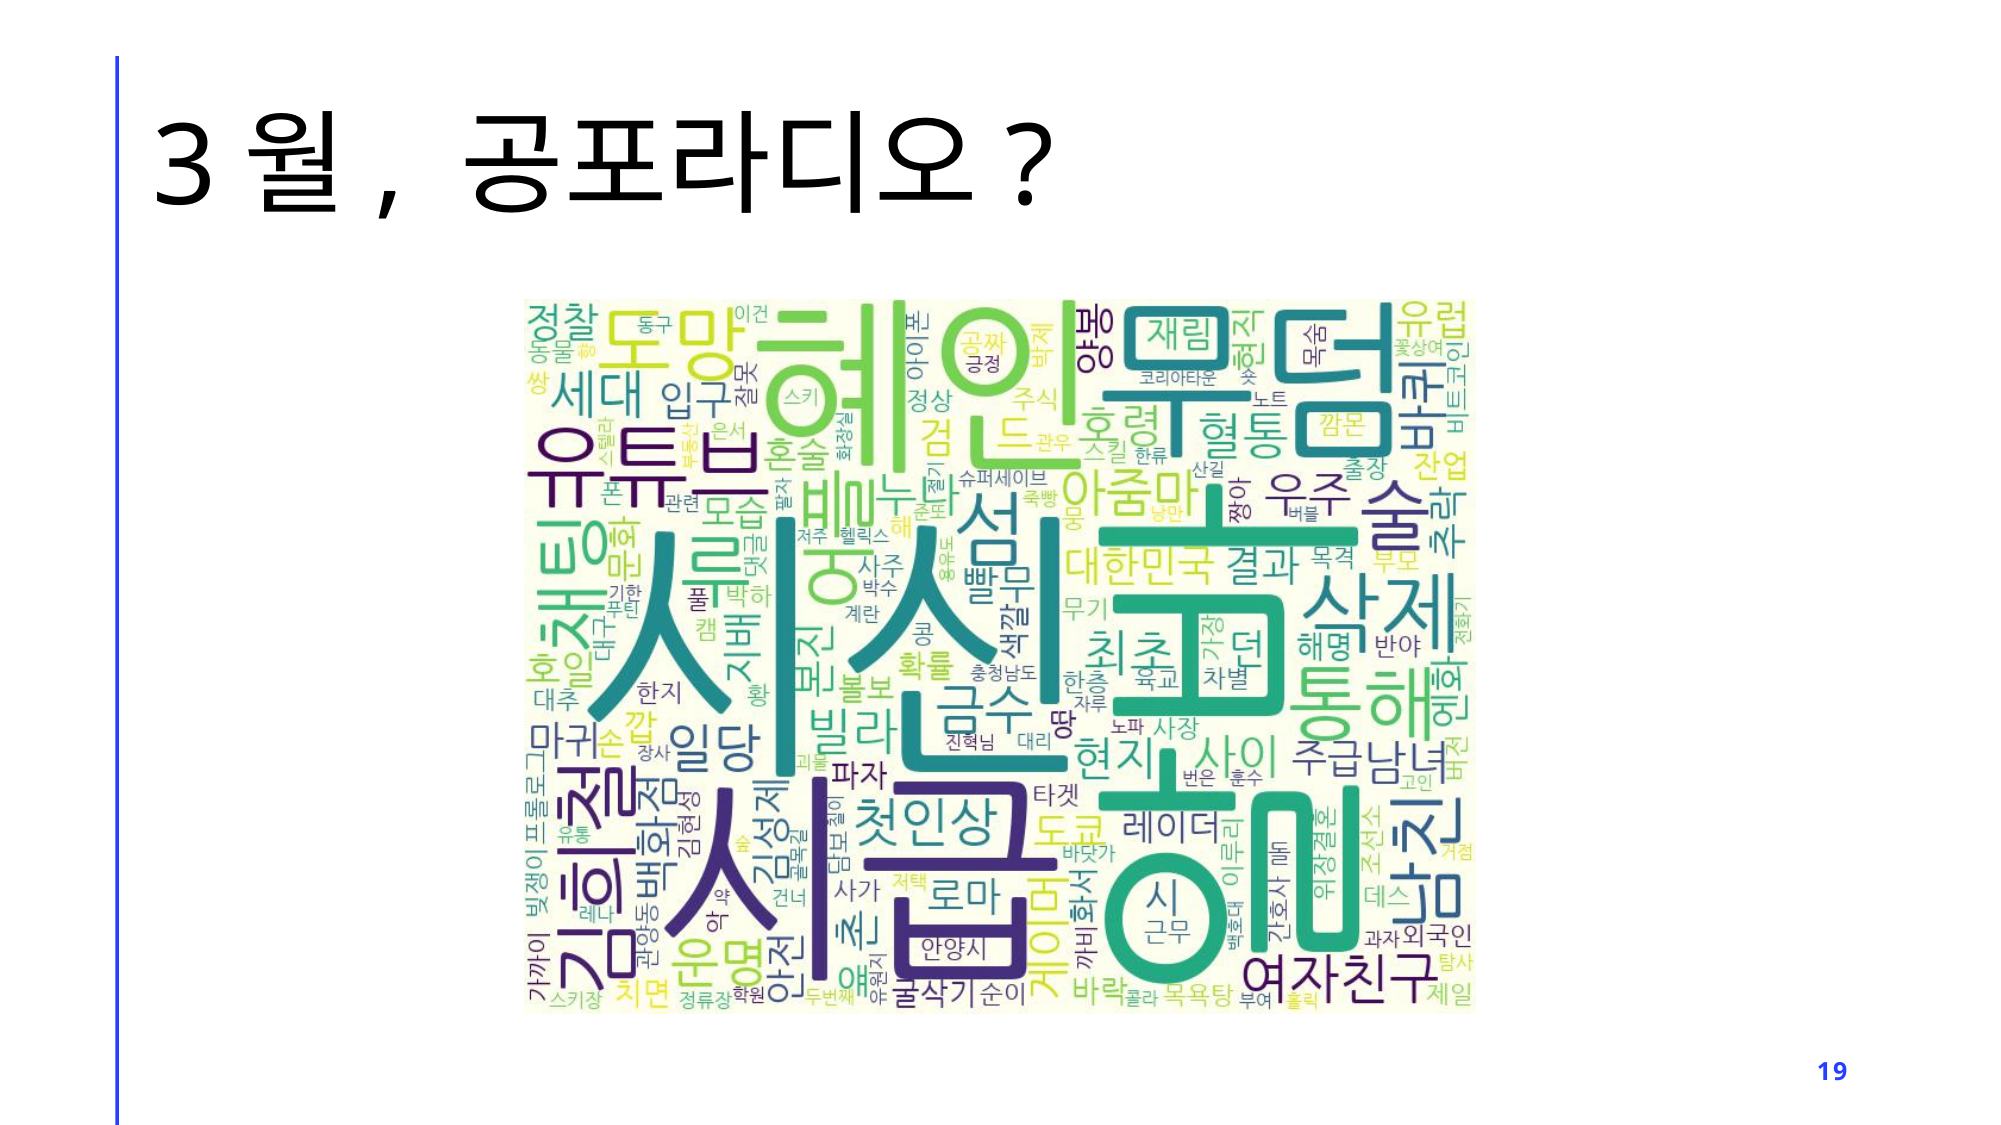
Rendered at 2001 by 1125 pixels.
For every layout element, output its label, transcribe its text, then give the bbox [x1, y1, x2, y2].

title 3월, 공포라디오? [137, 59, 1863, 278]
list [524, 299, 1476, 1014]
slide_number 19 [1412, 1042, 1863, 1103]
